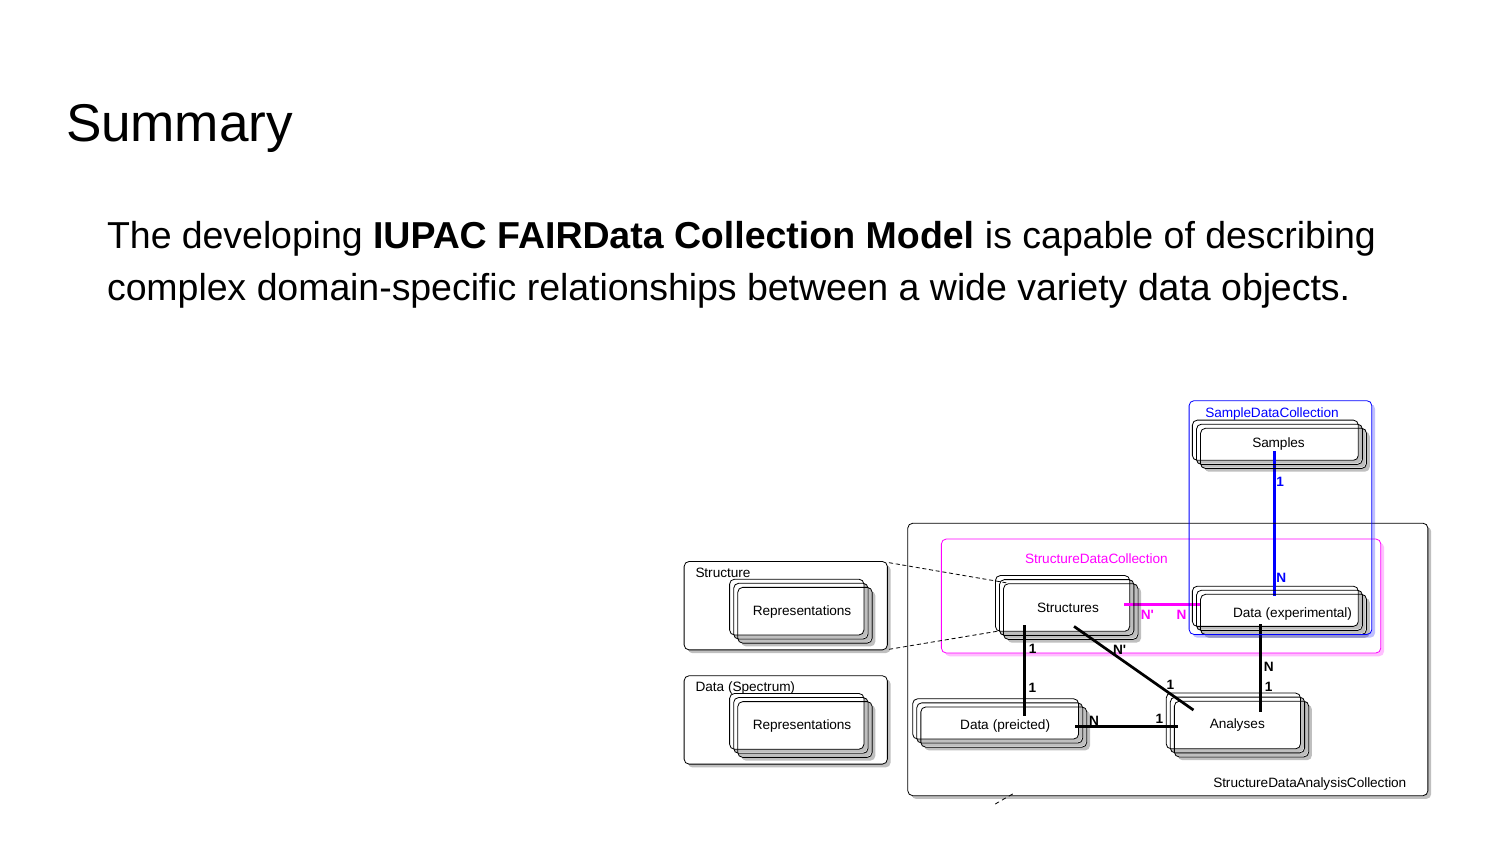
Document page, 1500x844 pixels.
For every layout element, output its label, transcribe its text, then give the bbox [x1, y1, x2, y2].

title Summary [51, 72, 1449, 167]
list The developing IUPAC FAIRData Collection Model is capable of describing complex domain-specific relationships between a wide variety data objects. [73, 189, 1436, 826]
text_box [680, 398, 1437, 811]
